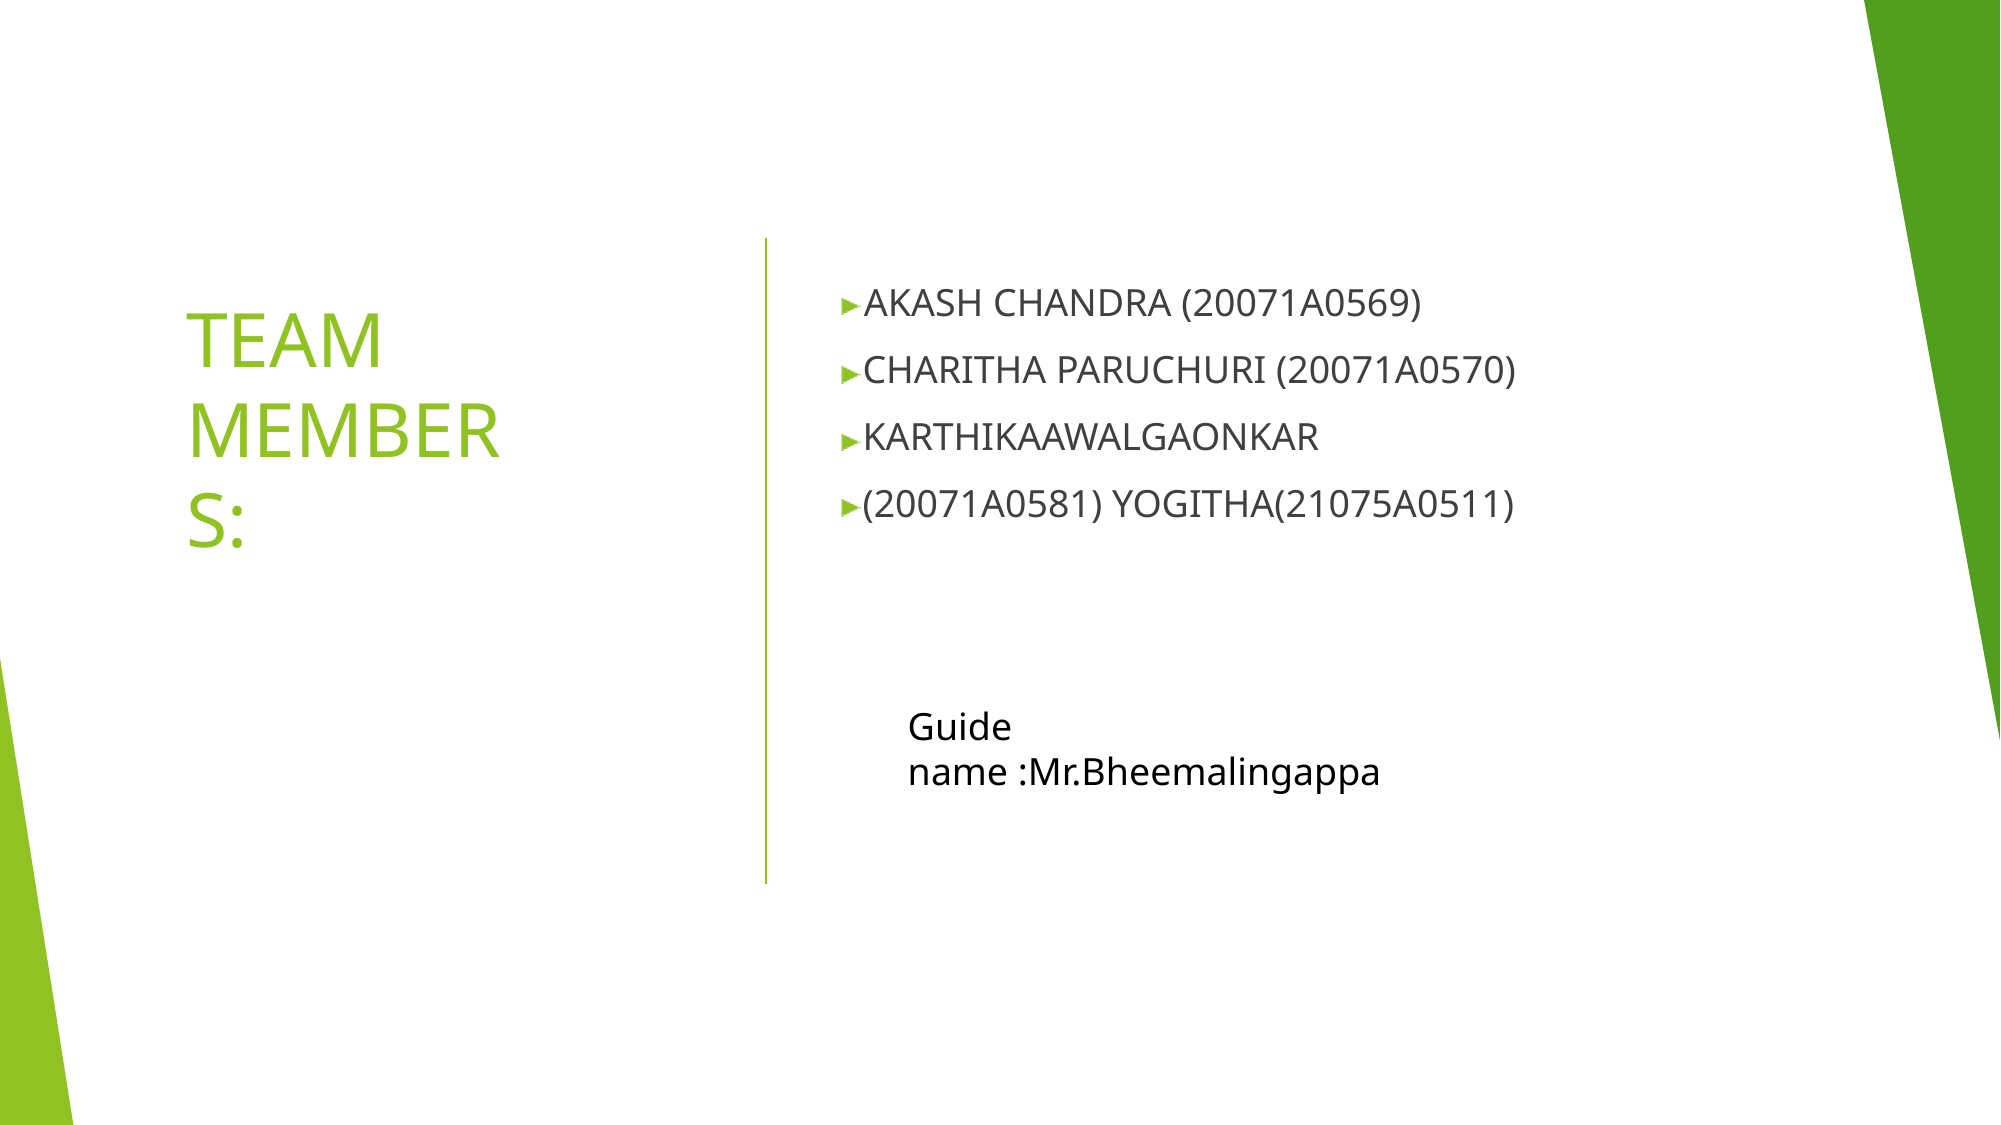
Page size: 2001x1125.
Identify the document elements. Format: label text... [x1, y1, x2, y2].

text_box [0, 658, 74, 1125]
picture [841, 297, 861, 316]
text_box TEAM MEMBERS: [183, 291, 526, 563]
picture [841, 433, 861, 452]
picture [841, 499, 861, 517]
title AKASH CHANDRA (20071A0569) CHARITHA PARUCHURI (20071A0570) KARTHIKAAWALGAONKAR (20071A0581) YOGITHA(21075A0511) [860, 252, 1518, 525]
picture [841, 366, 861, 385]
text_box Guide name :Mr.Bheemalingappa [905, 701, 1460, 794]
text_box [1864, 0, 2000, 741]
